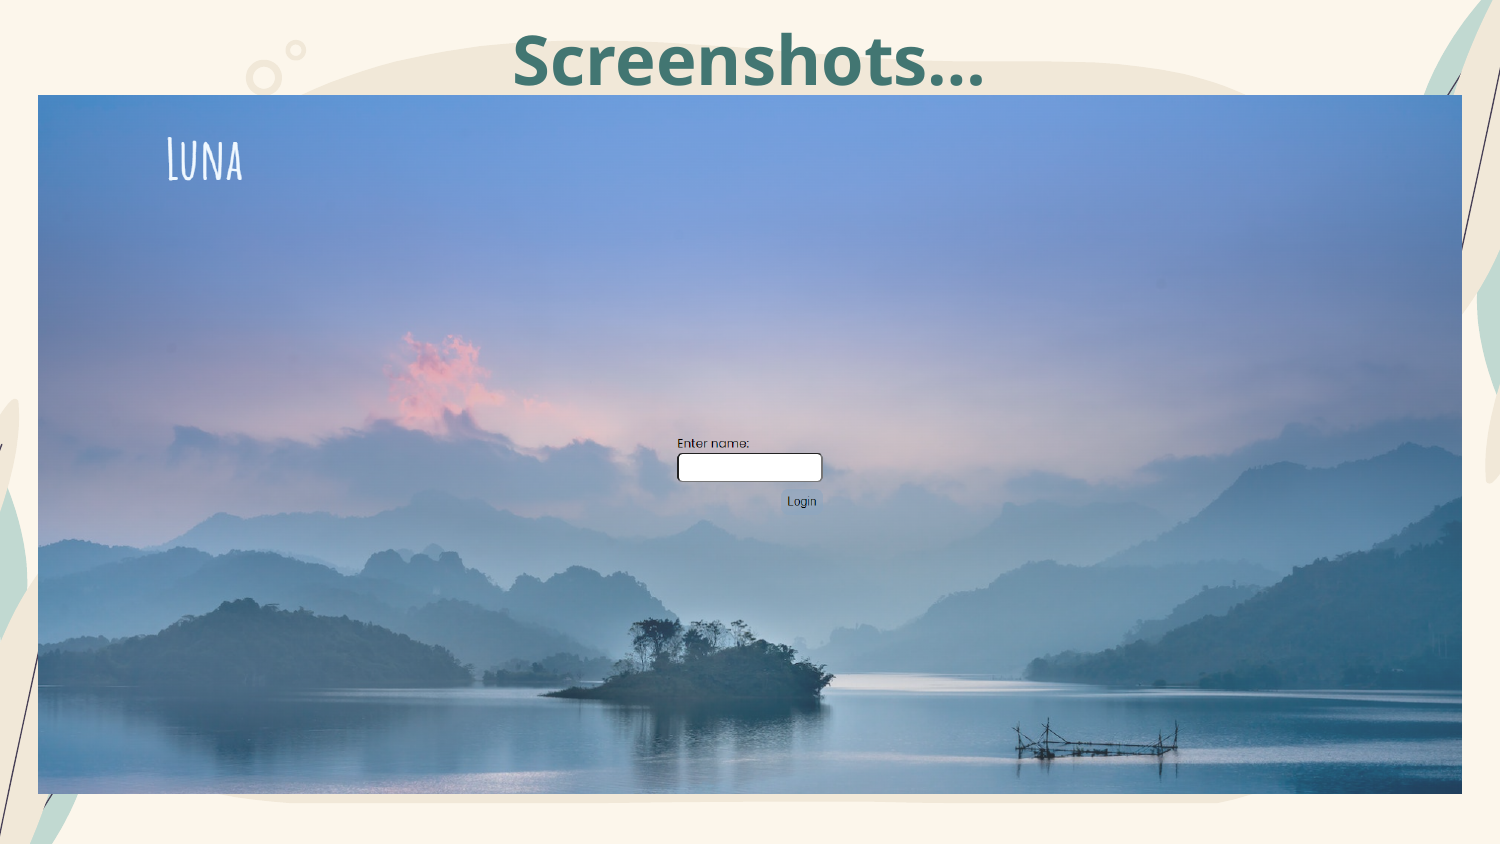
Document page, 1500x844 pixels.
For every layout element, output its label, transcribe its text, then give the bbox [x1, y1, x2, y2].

title Screenshots… [118, 20, 1382, 93]
picture [38, 95, 1462, 794]
